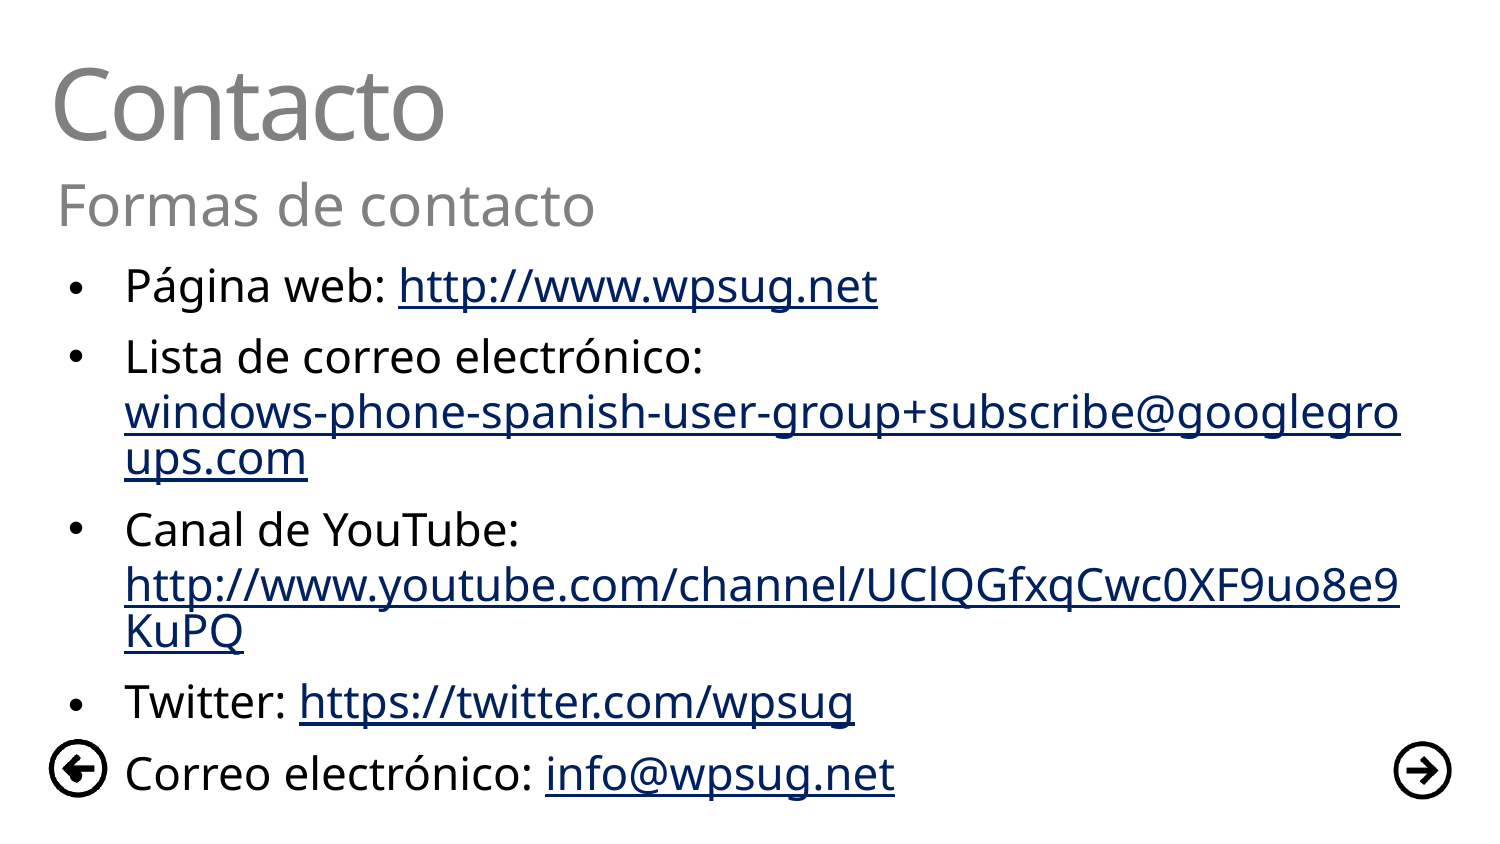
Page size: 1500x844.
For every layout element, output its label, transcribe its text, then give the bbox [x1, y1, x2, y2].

picture [1439, 740, 1452, 800]
picture [48, 738, 53, 798]
list Formas de contacto [41, 176, 1452, 281]
text_box Página web: http://www.wpsug.net Lista de correo electrónico: windows-phone-spanish-user-group+subscribe@googlegroups.com Canal de YouTube: http://www.youtube.com/channel/UClQGfxqCwc0XF9uo8e9KuPQ Twitter: https://twitter.com/wpsug Correo electrónico: info@wpsug.net [53, 256, 1439, 812]
title Contacto [34, 49, 1454, 177]
